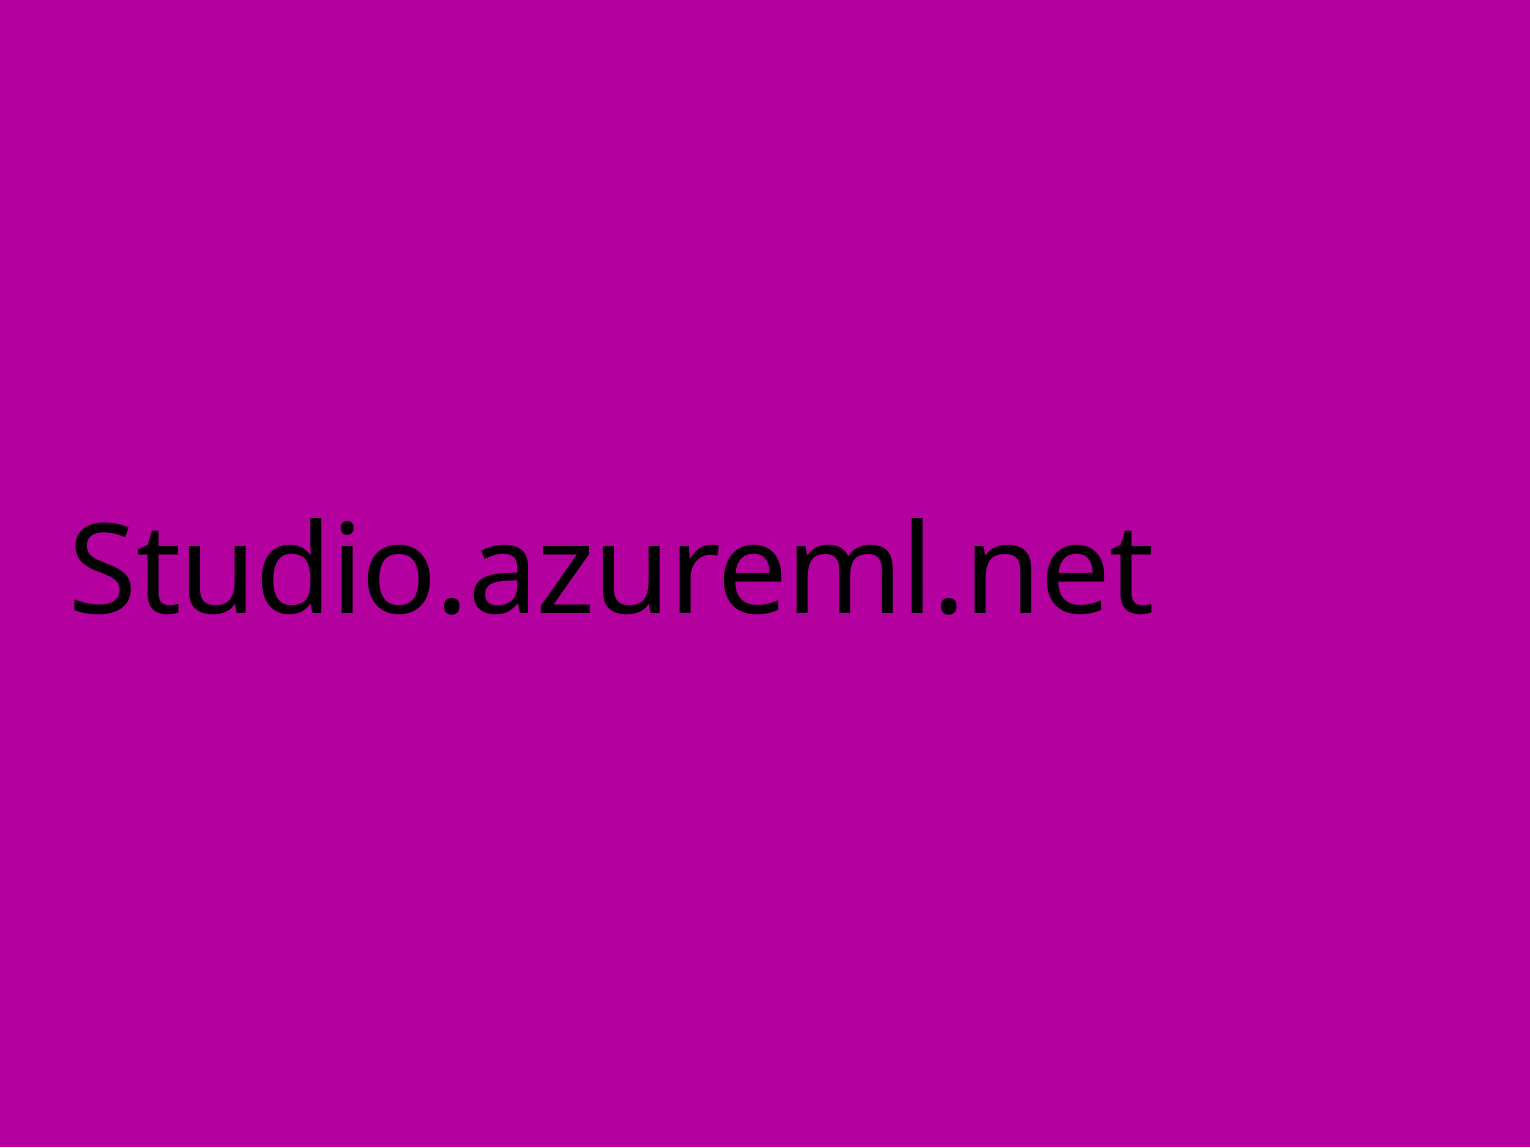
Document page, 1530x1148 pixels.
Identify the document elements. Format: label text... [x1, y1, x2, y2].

title Studio.azureml.net [45, 490, 1484, 657]
